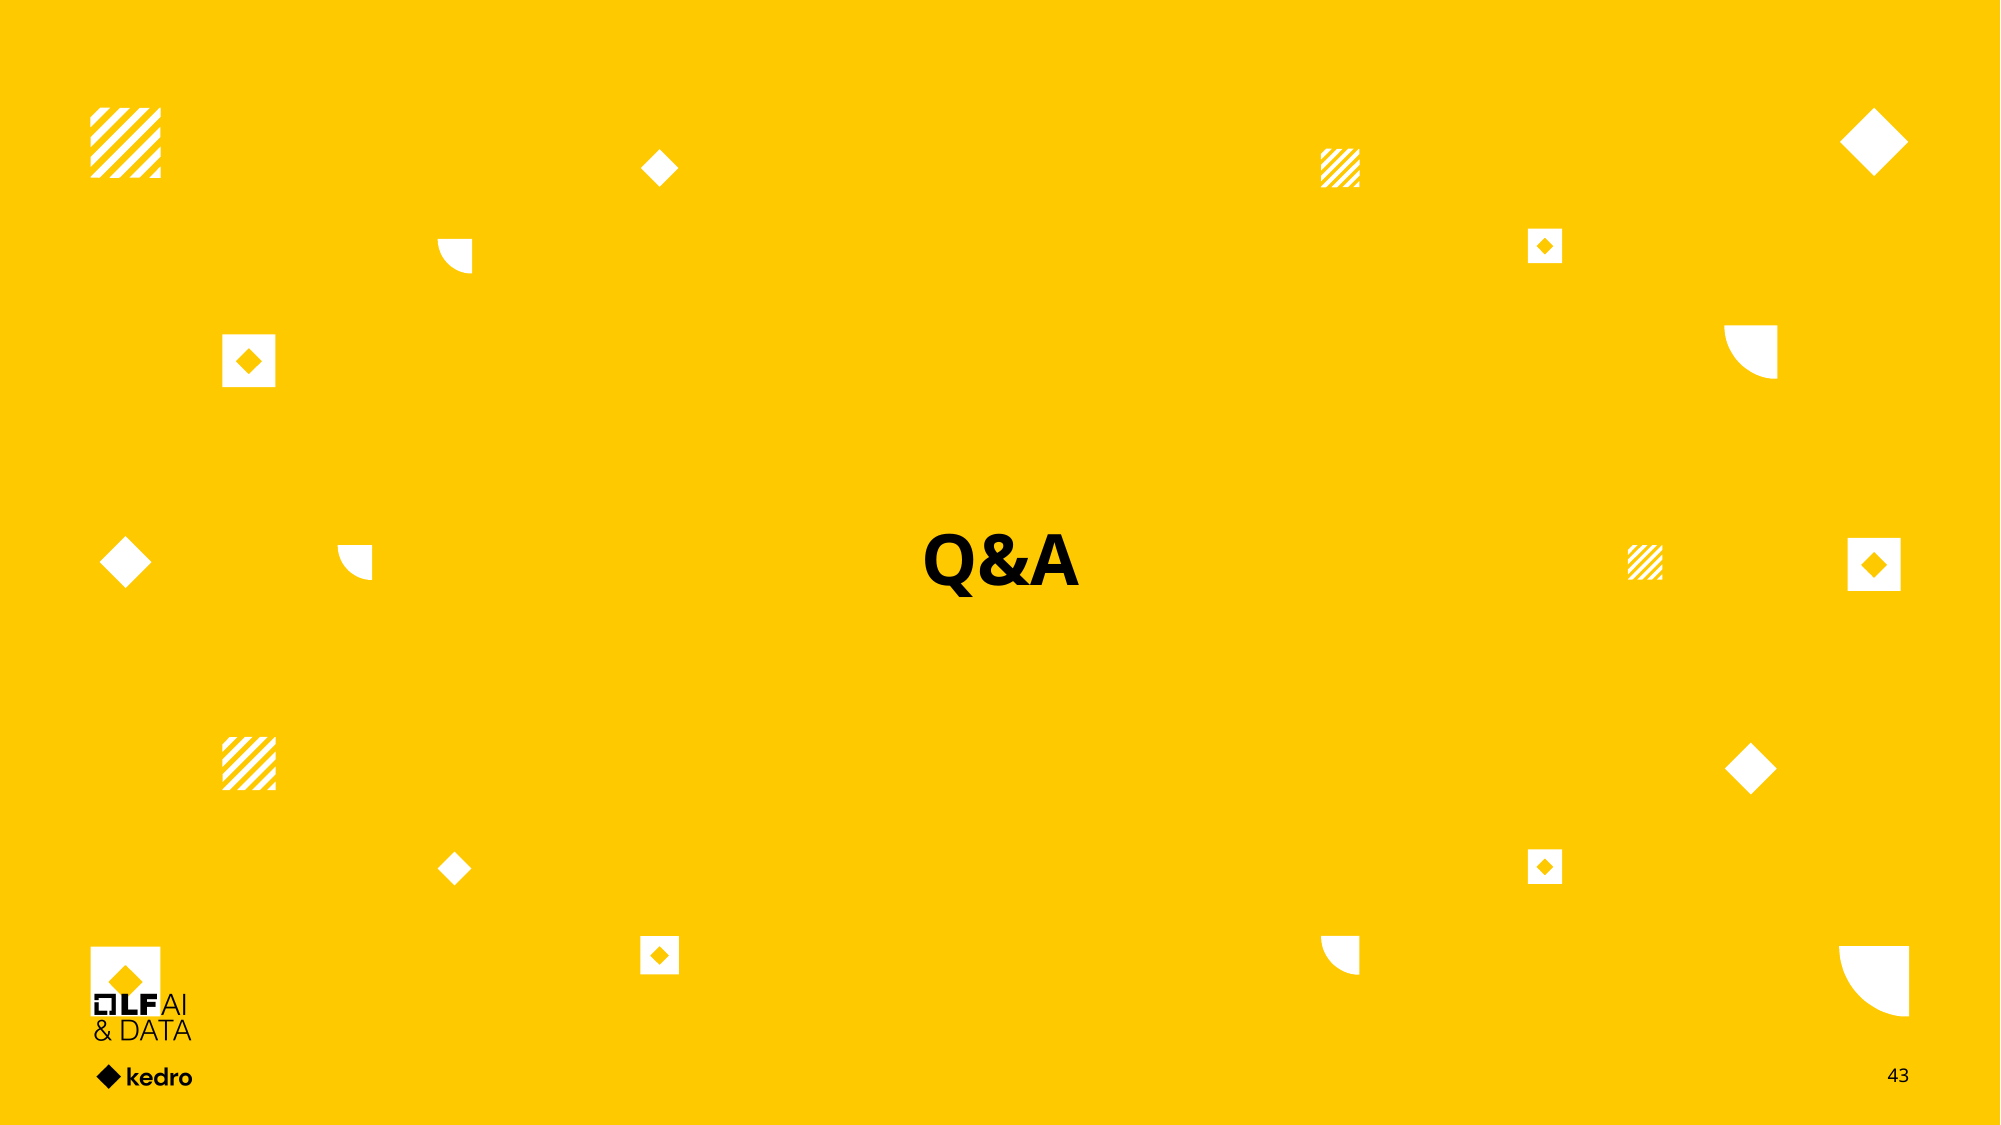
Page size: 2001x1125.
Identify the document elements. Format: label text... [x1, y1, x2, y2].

title Q&A [557, 521, 1443, 602]
picture [90, 990, 195, 1045]
picture [90, 1058, 198, 1095]
